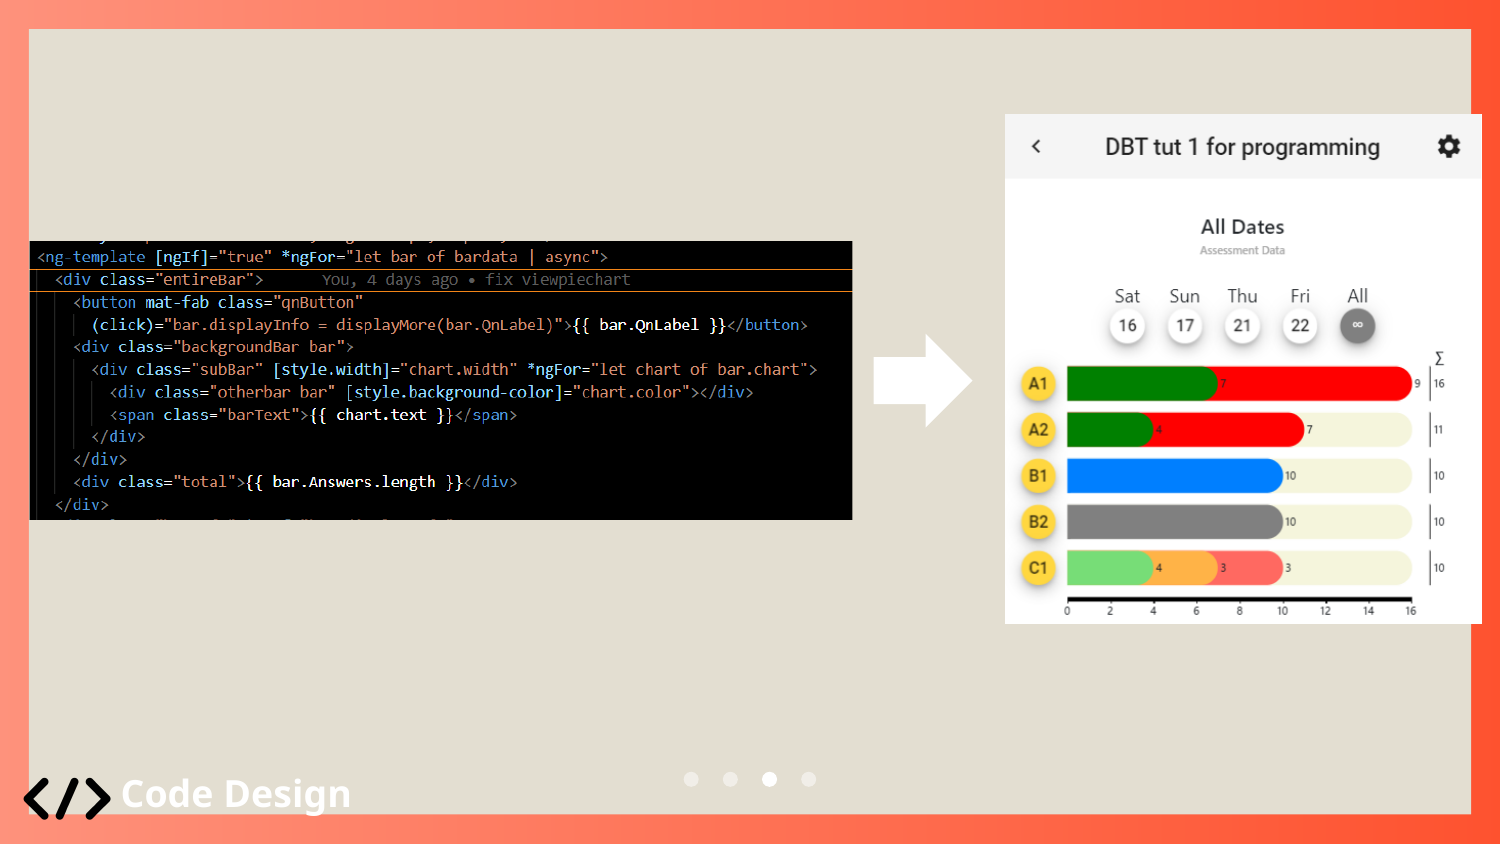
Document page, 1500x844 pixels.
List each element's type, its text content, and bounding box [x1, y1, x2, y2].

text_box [683, 771, 817, 787]
picture [9, 752, 125, 833]
picture [29, 241, 853, 520]
picture [1005, 114, 1482, 624]
text_box [873, 333, 973, 428]
text_box Code Design [131, 764, 373, 822]
